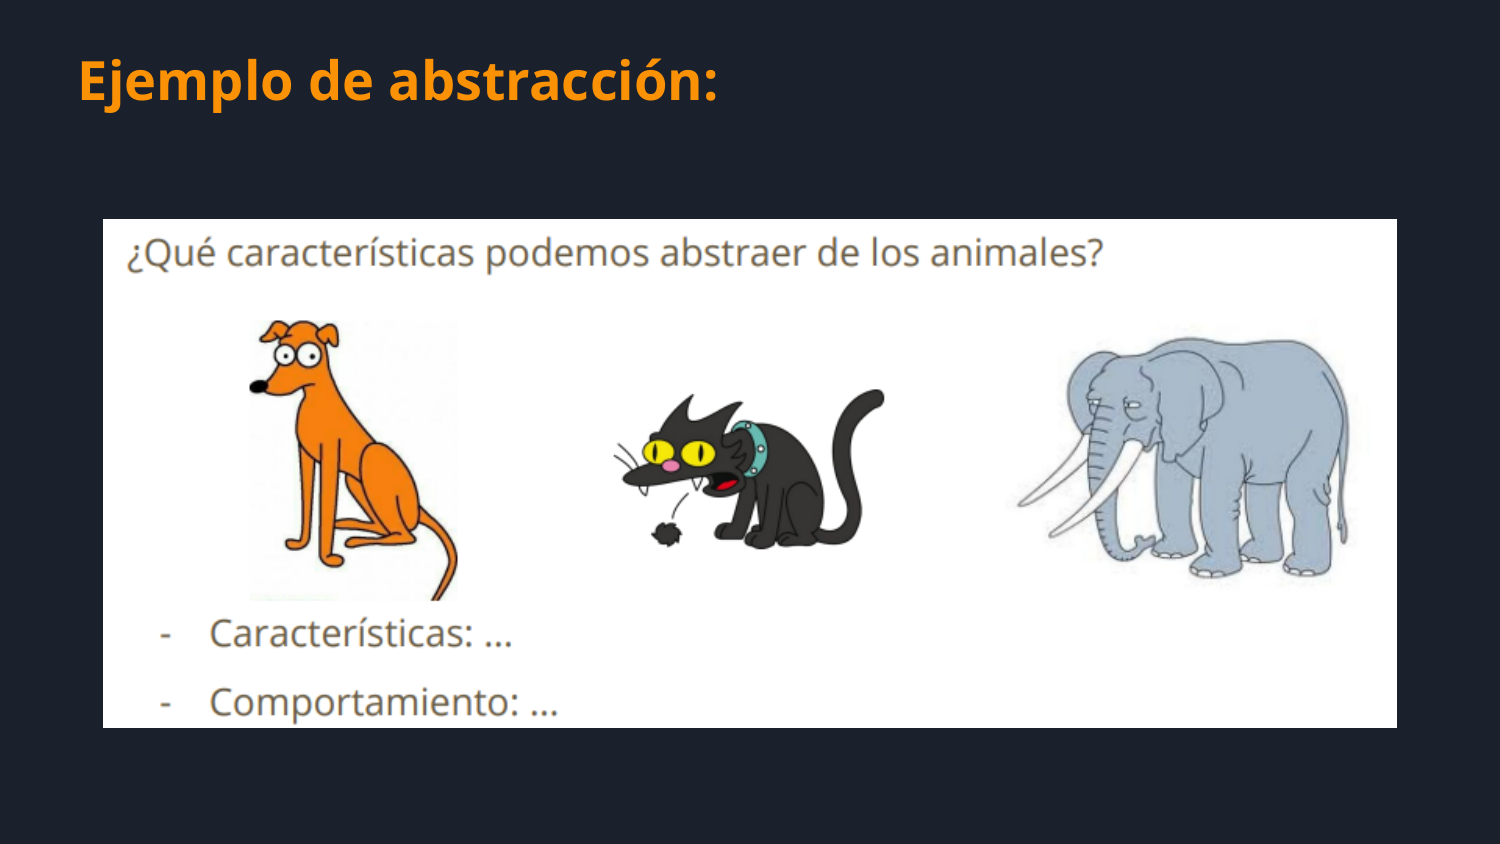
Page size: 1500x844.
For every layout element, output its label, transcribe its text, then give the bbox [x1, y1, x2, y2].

text_box Ejemplo de abstracción: [62, 31, 1437, 127]
picture [102, 219, 1398, 728]
